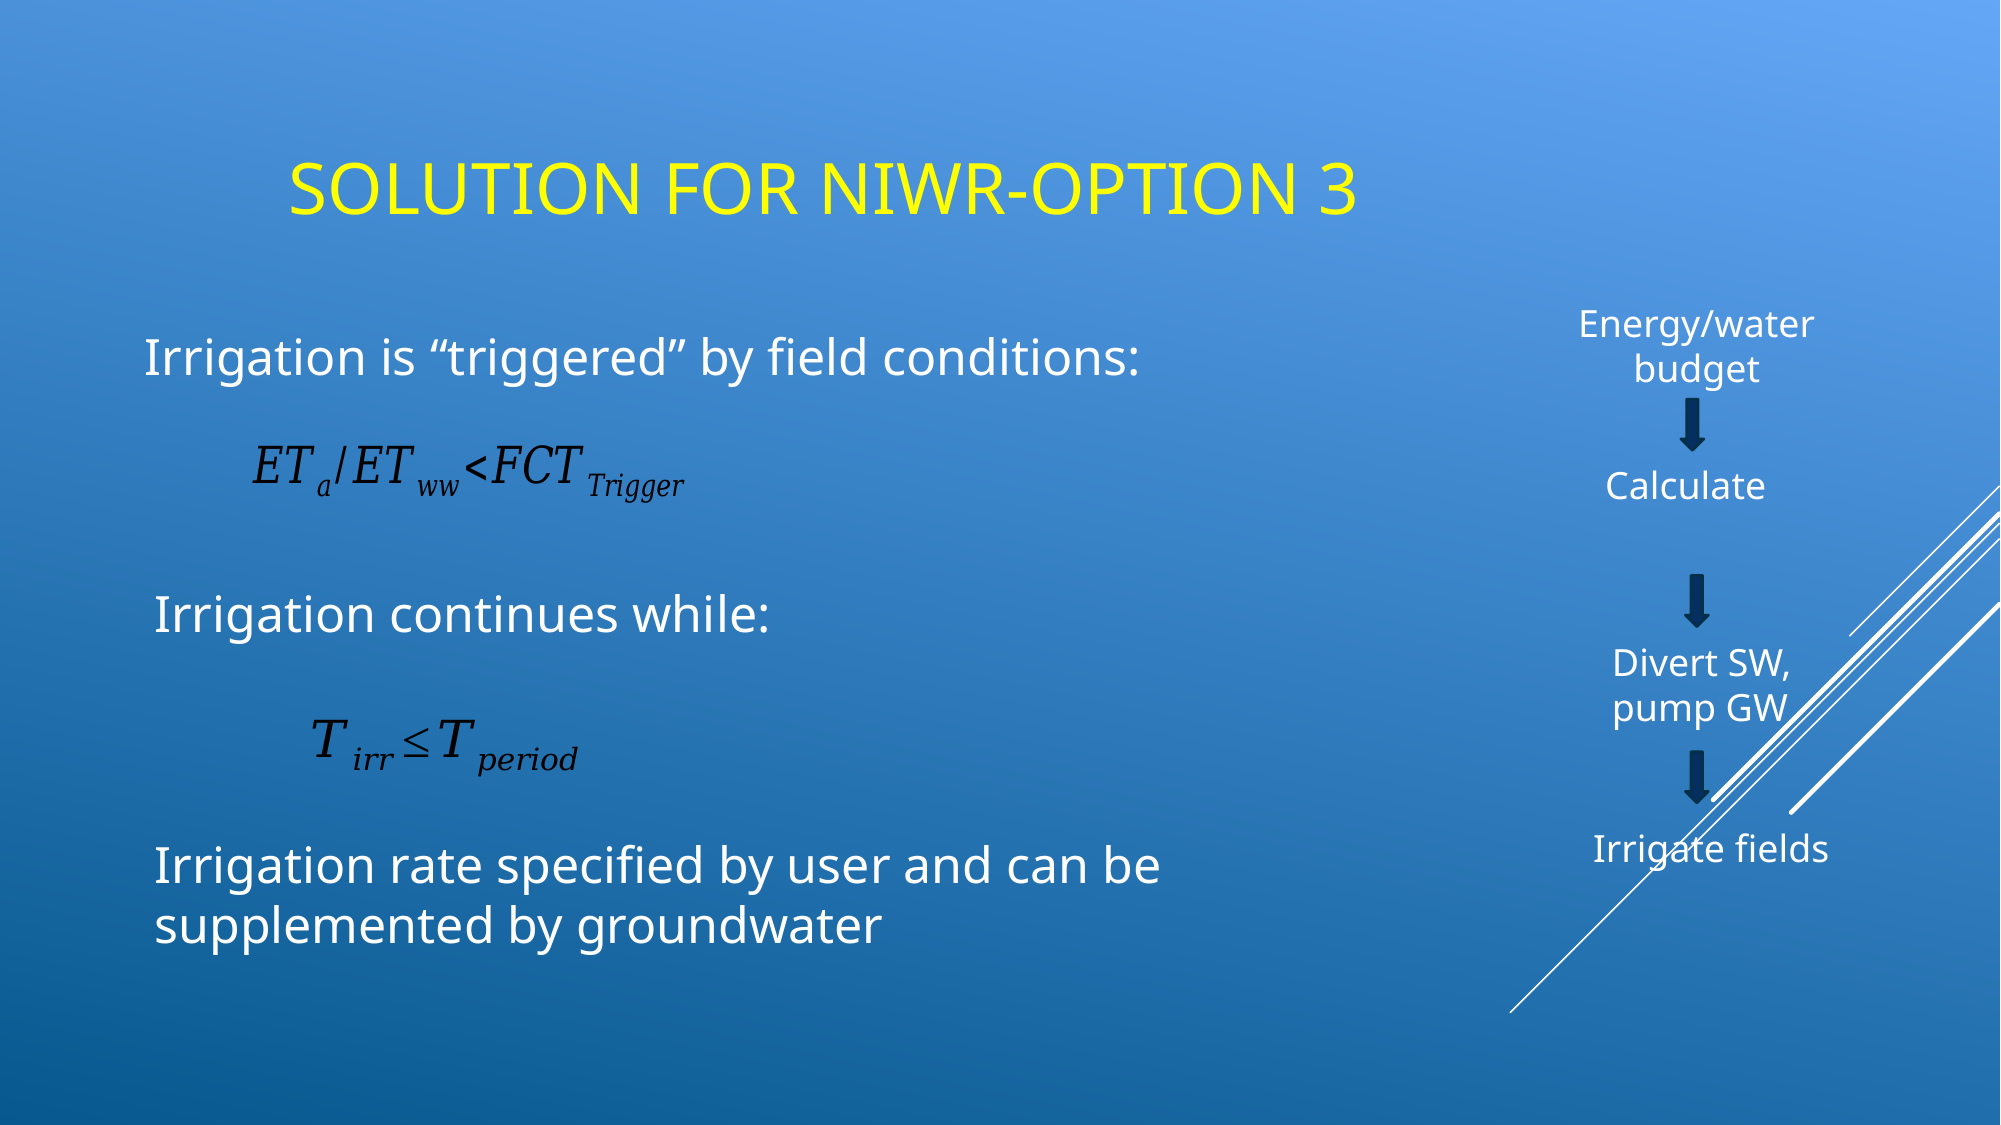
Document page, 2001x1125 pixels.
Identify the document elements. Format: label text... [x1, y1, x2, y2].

text_box Divert SW, pump GW [1597, 631, 1891, 736]
text_box Energy/water budget [1548, 293, 1846, 398]
text_box Irrigation continues while: [139, 575, 1558, 651]
text_box [1679, 397, 1706, 452]
text_box Irrigation is “triggered” by field conditions: [129, 317, 1548, 393]
text_box [1684, 574, 1710, 628]
text_box [1684, 750, 1710, 804]
text_box Irrigate fields [1578, 817, 1873, 878]
title solution for NIWR-option 3 [273, 134, 1791, 237]
text_box Irrigation rate specified by user and can be supplemented by groundwater [139, 826, 1264, 962]
